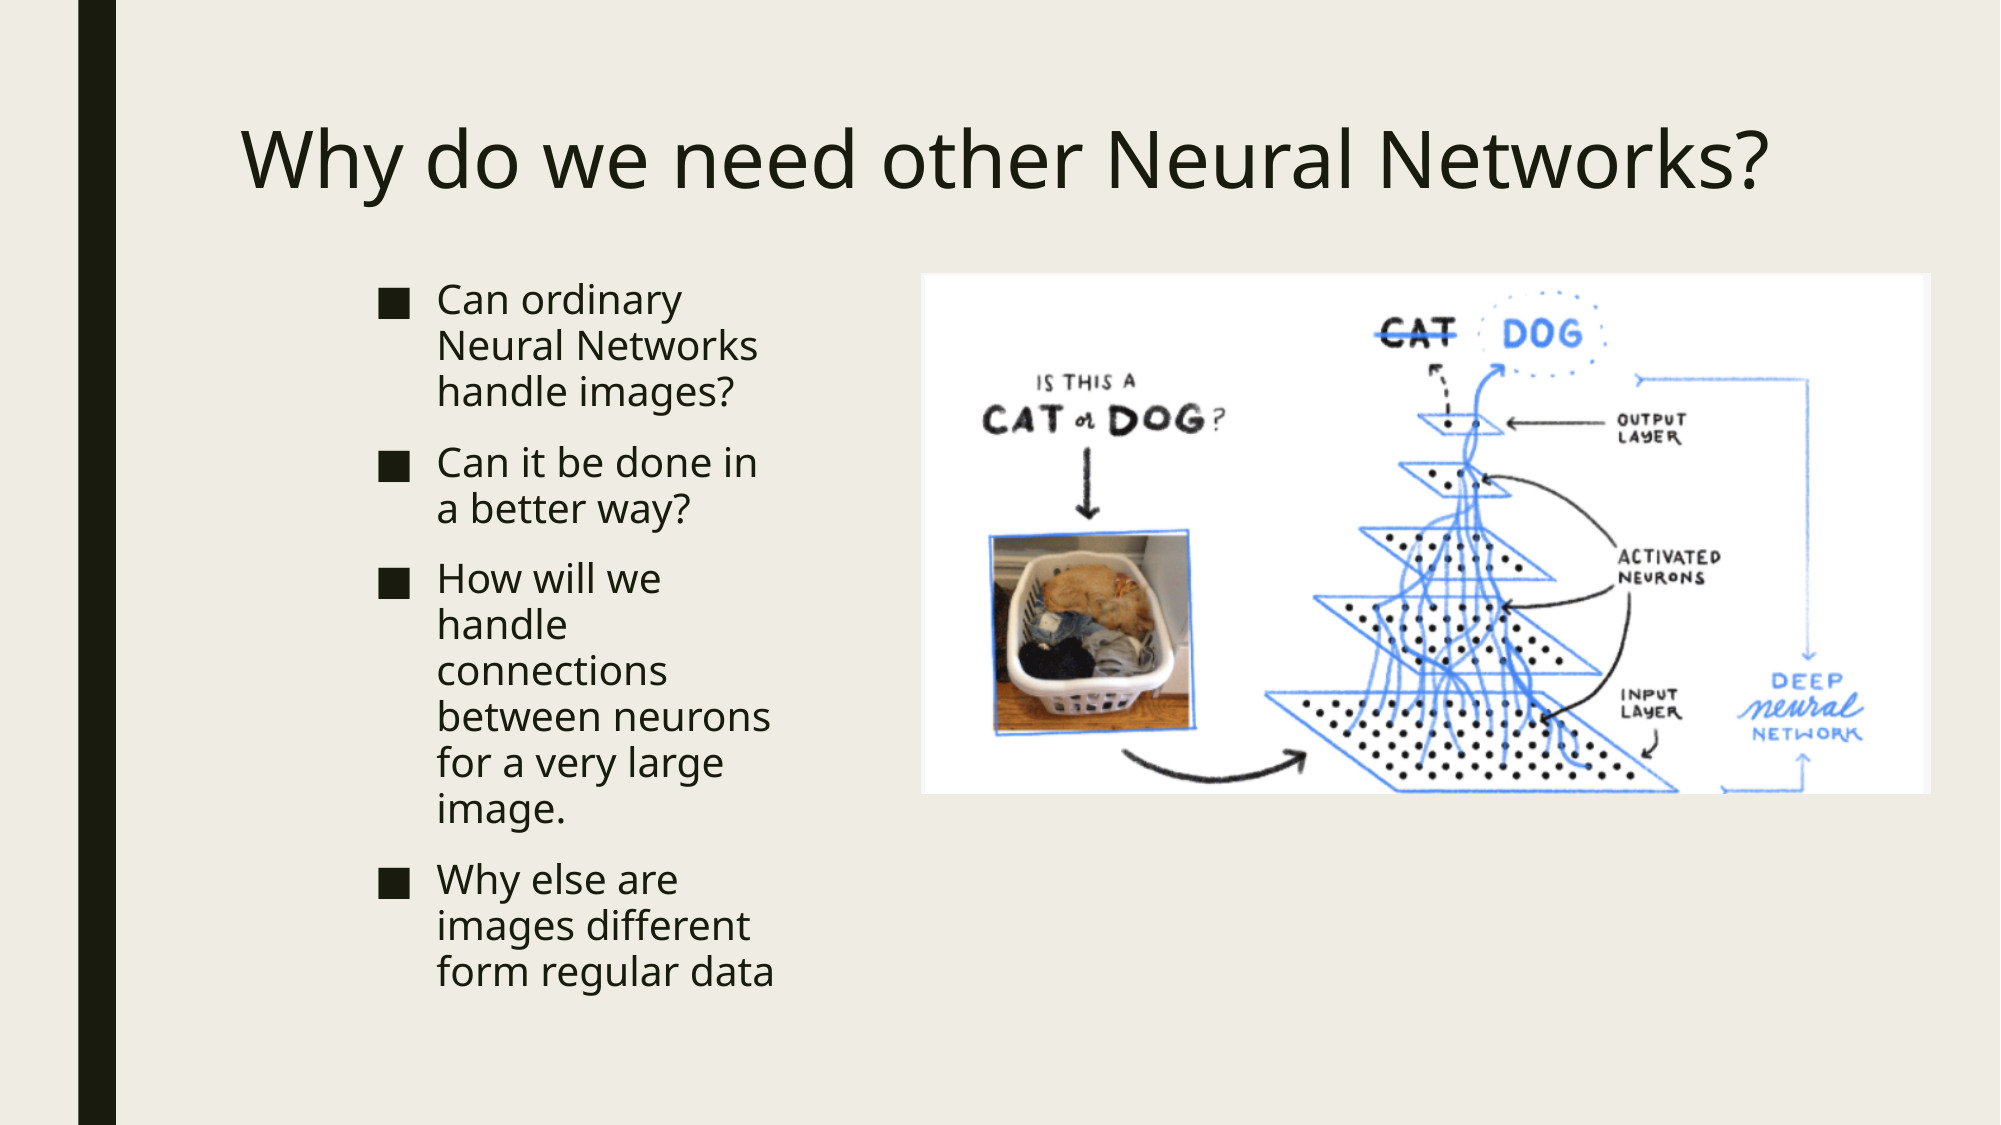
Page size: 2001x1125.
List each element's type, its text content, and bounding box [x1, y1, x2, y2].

list Can ordinary Neural Networks handle images? Can it be done in a better way? How will we handle connections between neurons for a very large image. Why else are images different form regular data [359, 270, 797, 1013]
picture [921, 273, 1931, 794]
title Why do we need other Neural Networks? [225, 112, 1800, 234]
